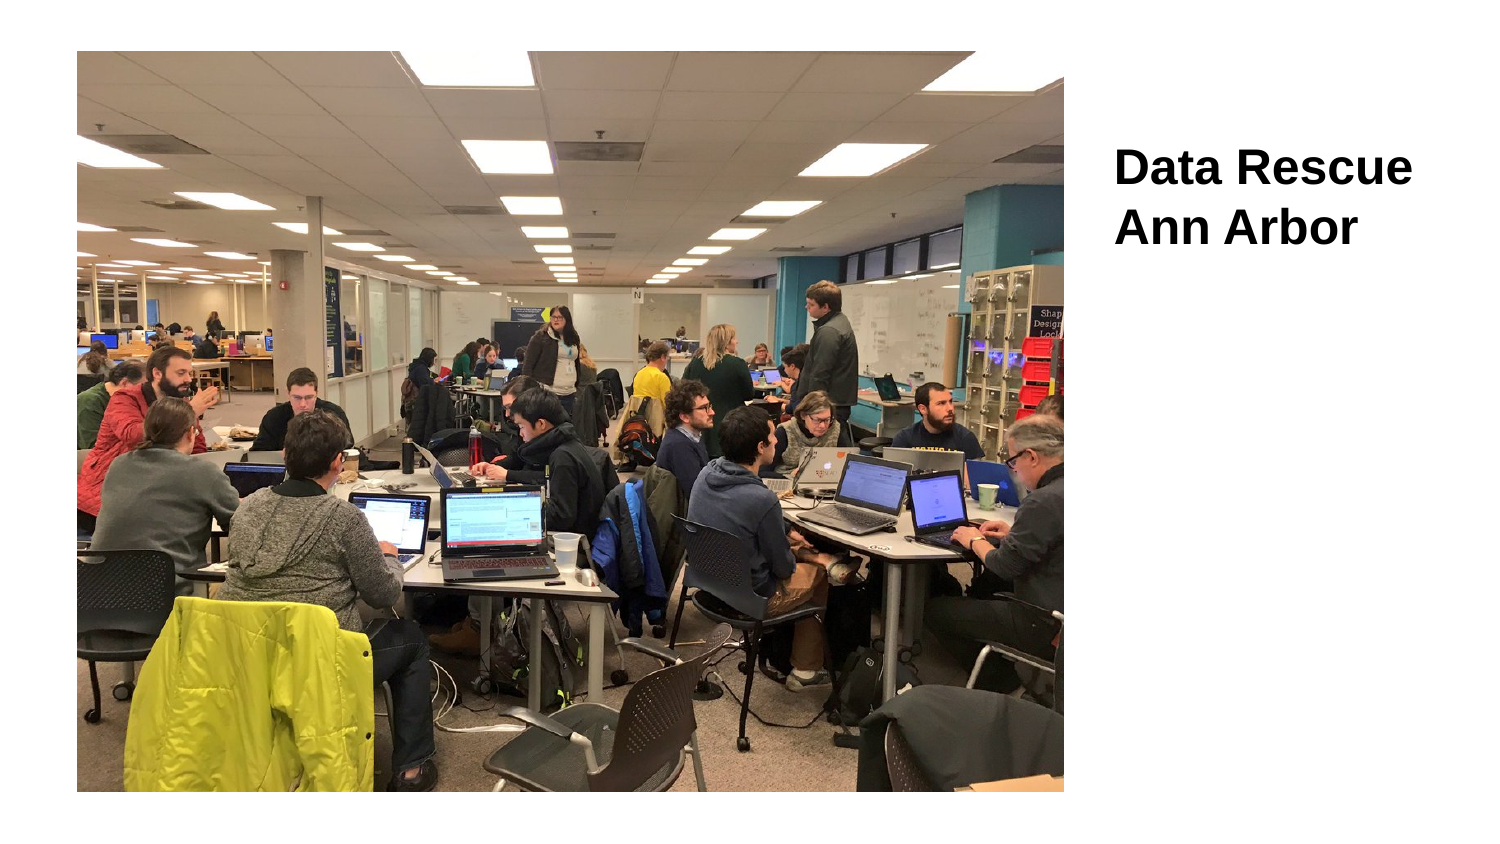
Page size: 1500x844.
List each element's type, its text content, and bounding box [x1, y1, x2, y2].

picture [76, 51, 1064, 793]
text_box Data Rescue Ann Arbor [1098, 119, 1443, 196]
